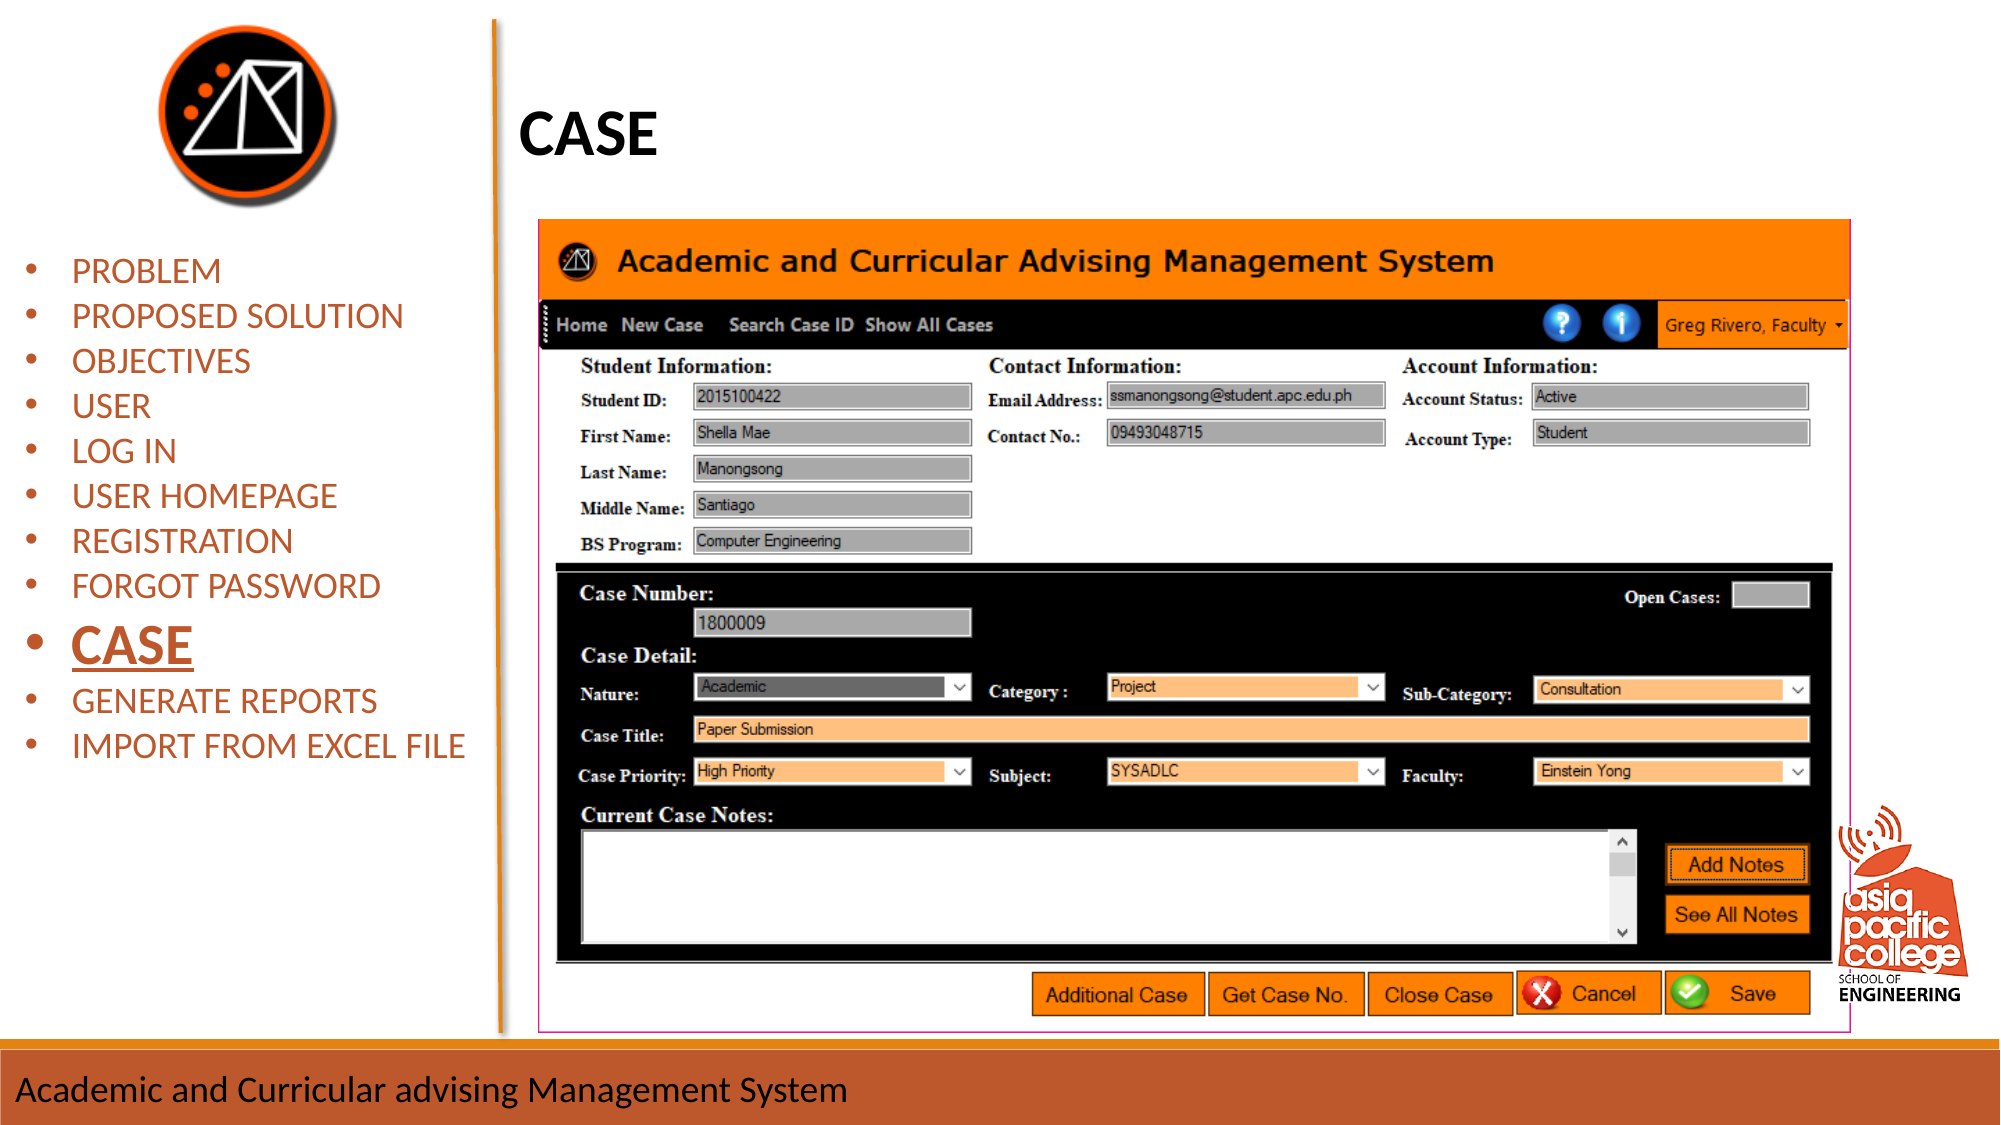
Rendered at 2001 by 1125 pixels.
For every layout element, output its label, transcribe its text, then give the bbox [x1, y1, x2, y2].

picture [537, 218, 1979, 1034]
text_box CASE [511, 81, 675, 177]
subtitle Academic and Curricular advising Management System [0, 1062, 1570, 1118]
picture [145, 18, 347, 220]
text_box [493, 18, 502, 1034]
text_box PROBLEM PROPOSED SOLUTION OBJECTIVES USER LOG IN USER HOMEPAGE REGISTRATION FORGOT PASSWORD CASE GENERATE REPORTS IMPORT FROM EXCEL FILE [10, 238, 490, 814]
